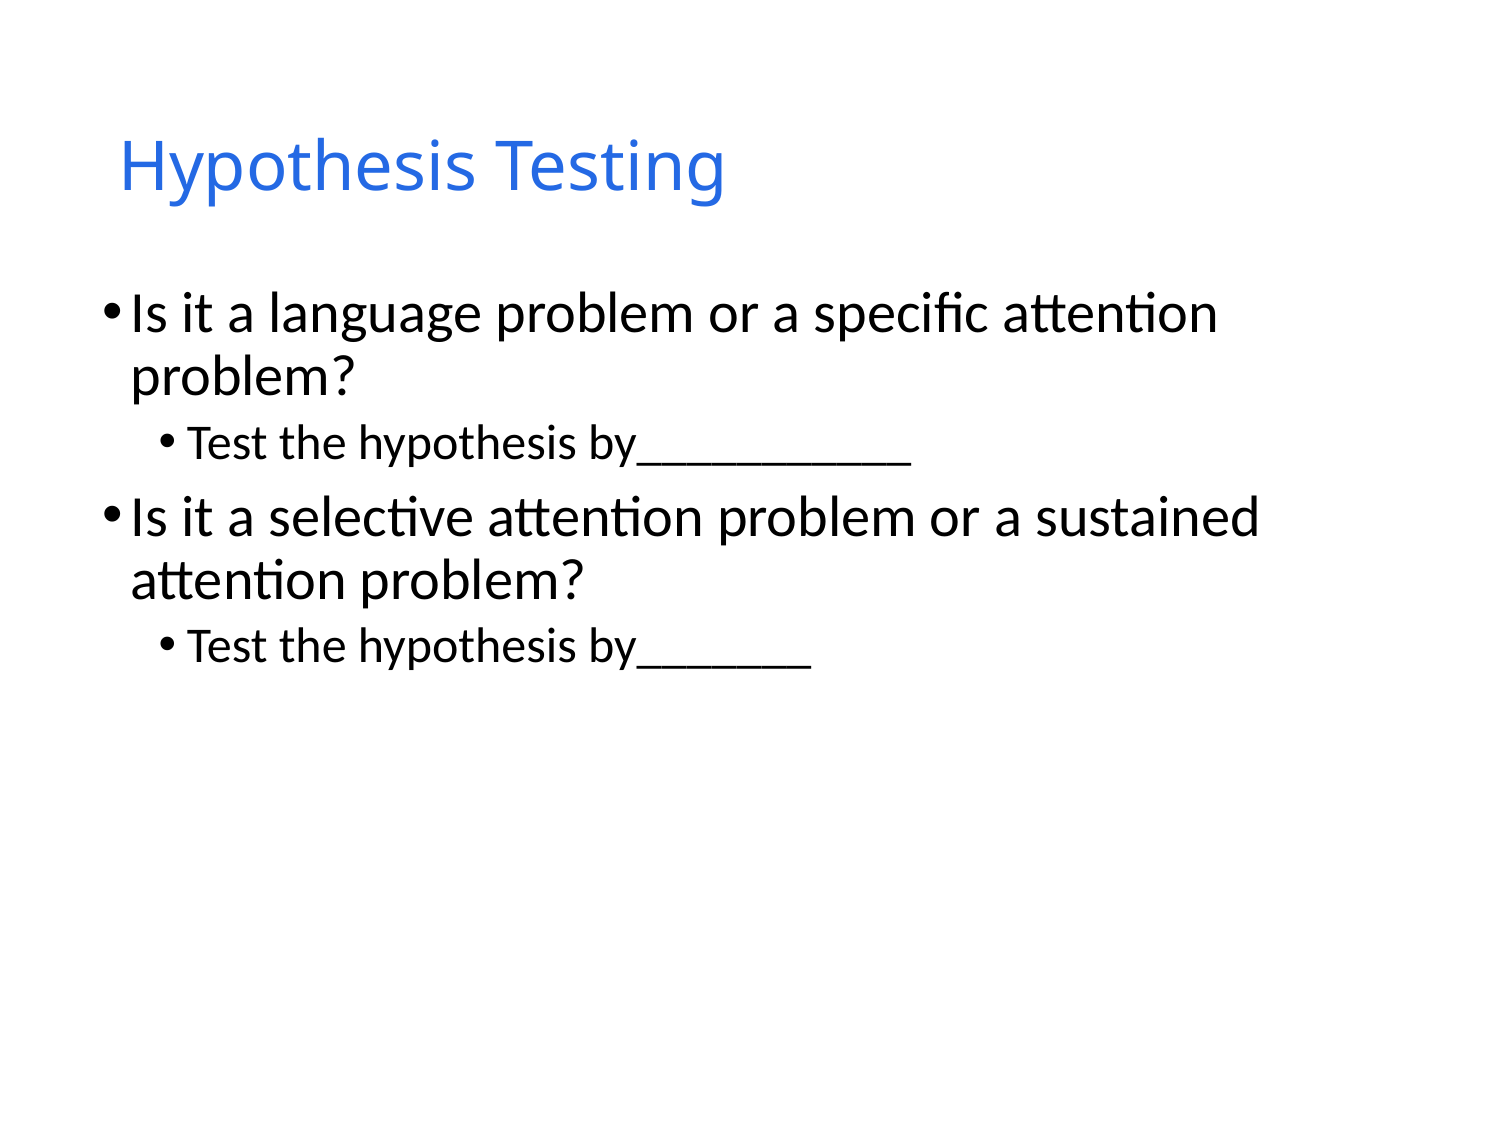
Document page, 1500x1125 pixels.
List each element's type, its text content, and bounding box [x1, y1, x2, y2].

list Is it a language problem or a specific attention problem? Test the hypothesis by___________ Is it a selective attention problem or a sustained attention problem? Test the hypothesis by_______ [87, 275, 1400, 975]
title Hypothesis Testing [103, 59, 1397, 275]
